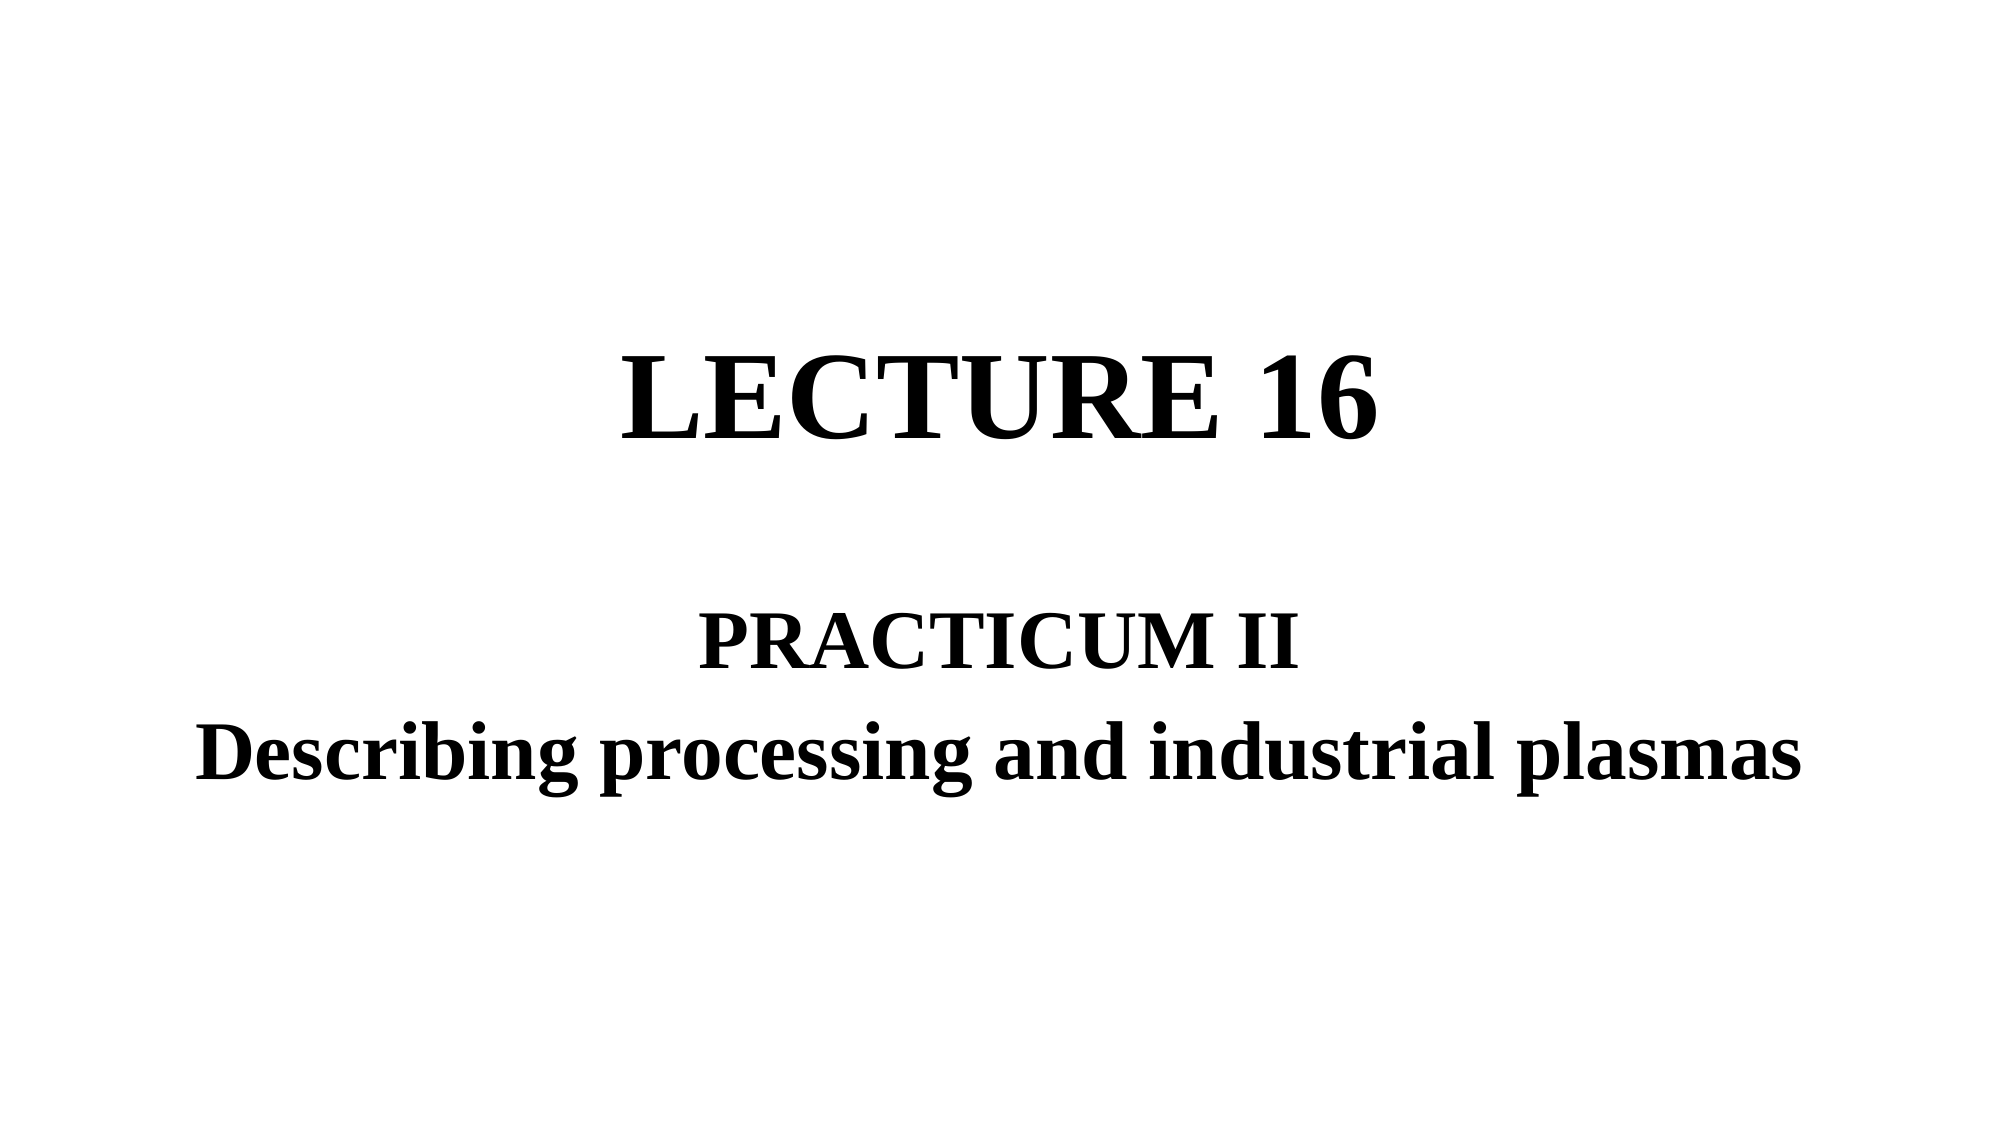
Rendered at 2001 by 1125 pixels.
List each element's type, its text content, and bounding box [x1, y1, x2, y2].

subtitle LECTURE 16 PRACTICUM II Describing processing and industrial plasmas [99, 114, 1900, 1014]
